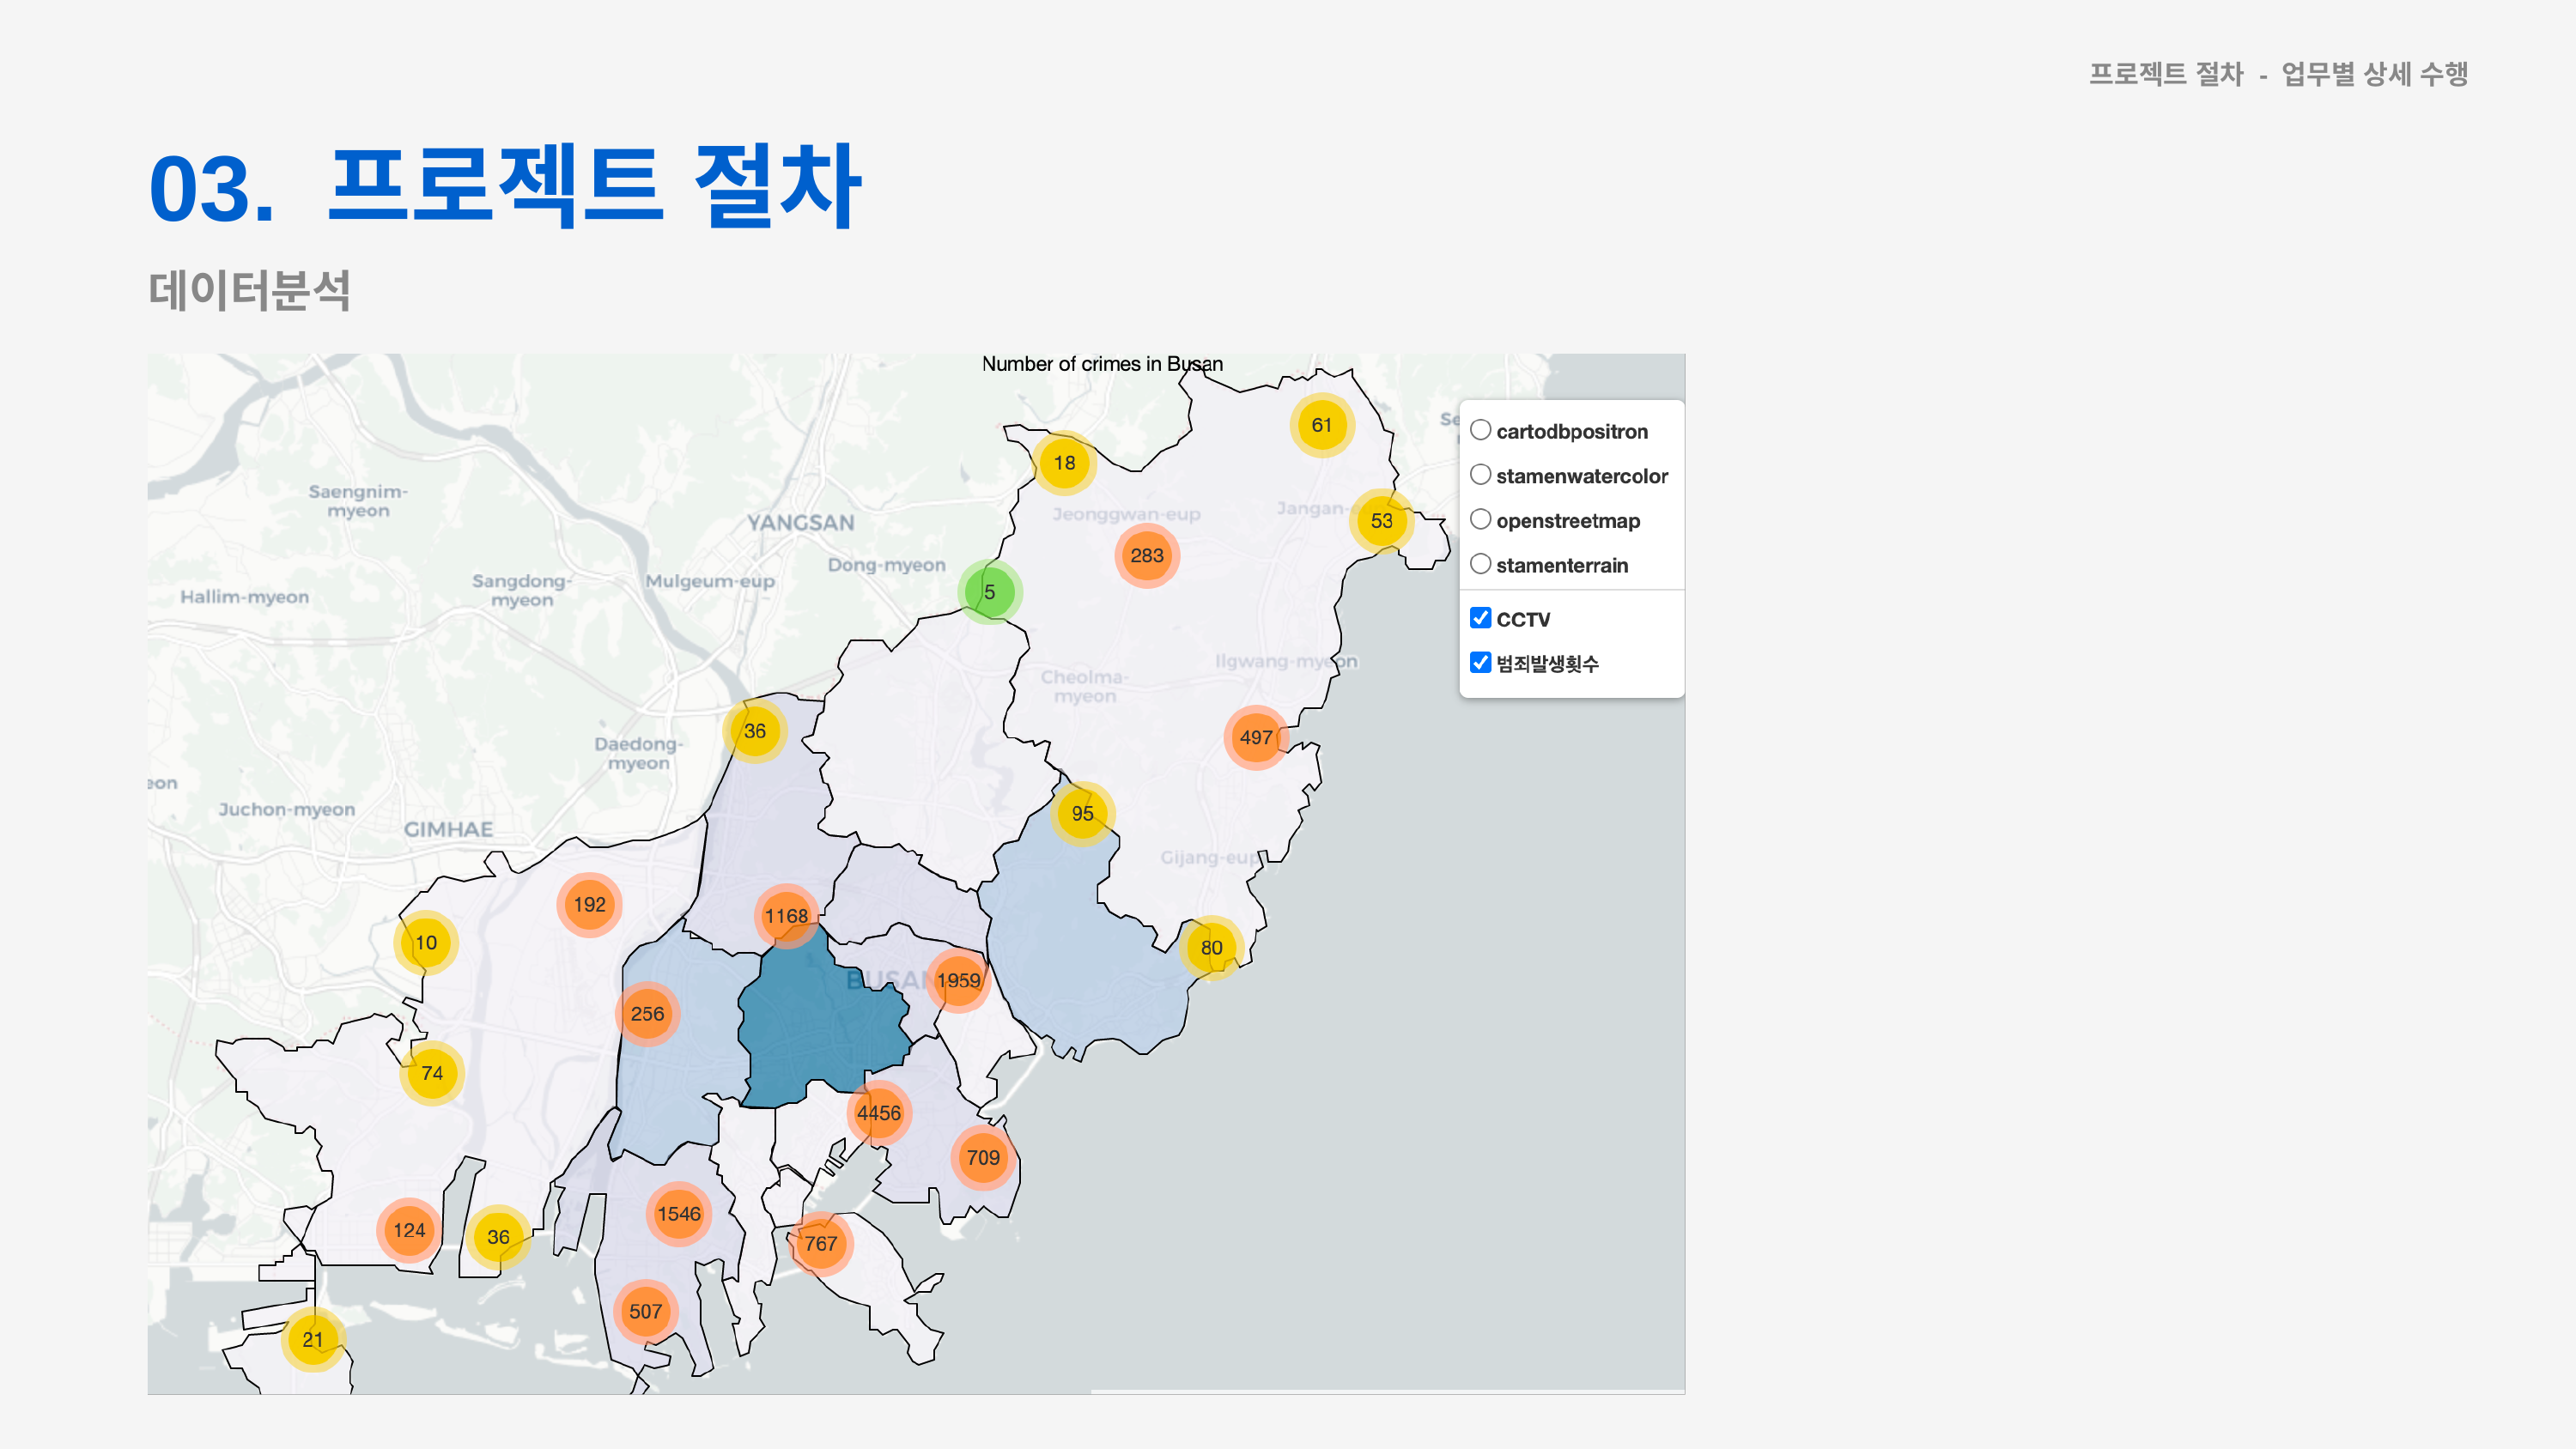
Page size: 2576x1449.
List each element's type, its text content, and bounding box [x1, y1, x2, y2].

picture [147, 353, 1686, 1396]
text_box 데이터분석 [135, 256, 1024, 324]
text_box 03. 프로젝트 절차 [135, 121, 1036, 246]
text_box 프로젝트 절차 - 업무별 상세 수행 [1996, 52, 2483, 97]
